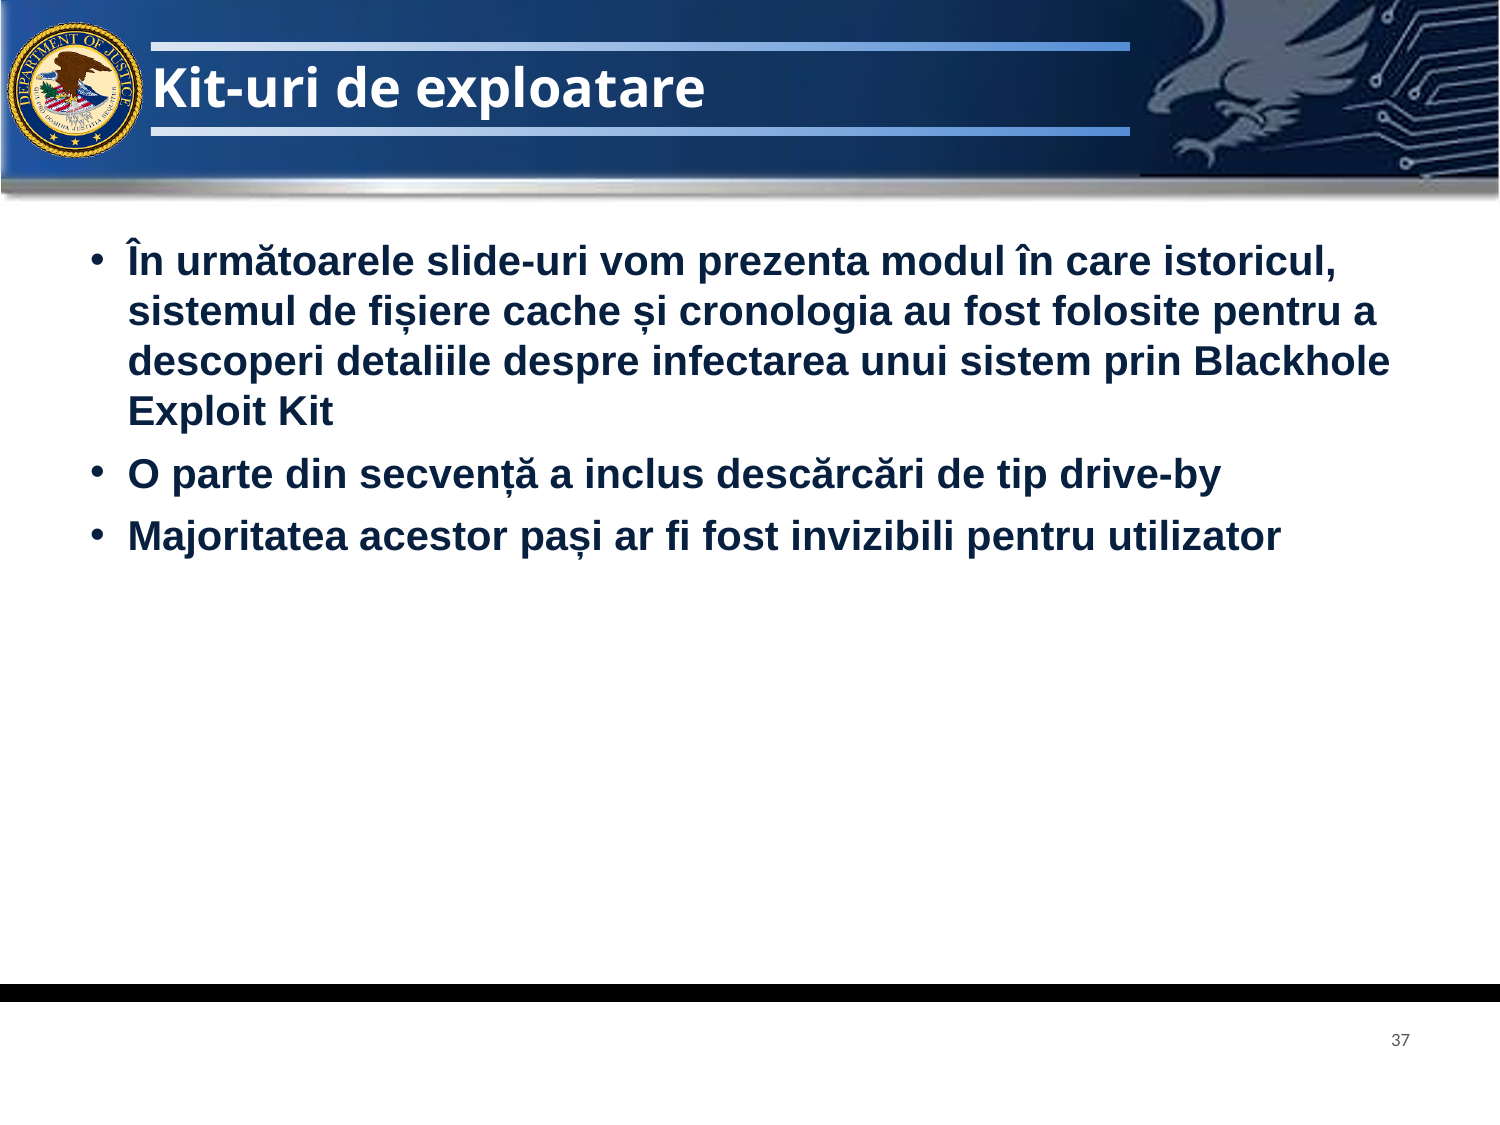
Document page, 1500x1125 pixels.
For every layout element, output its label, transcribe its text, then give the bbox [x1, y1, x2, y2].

list În următoarele slide-uri vom prezenta modul în care istoricul, sistemul de fișiere cache și cronologia au fost folosite pentru a descoperi detaliile despre infectarea unui sistem prin Blackhole Exploit Kit O parte din secvență a inclus descărcări de tip drive-by Majoritatea acestor pași ar fi fost invizibili pentru utilizator [75, 226, 1425, 962]
title Kit-uri de exploatare [150, 52, 1131, 128]
picture [0, 0, 1500, 209]
slide_number 37 [1087, 1023, 1425, 1054]
